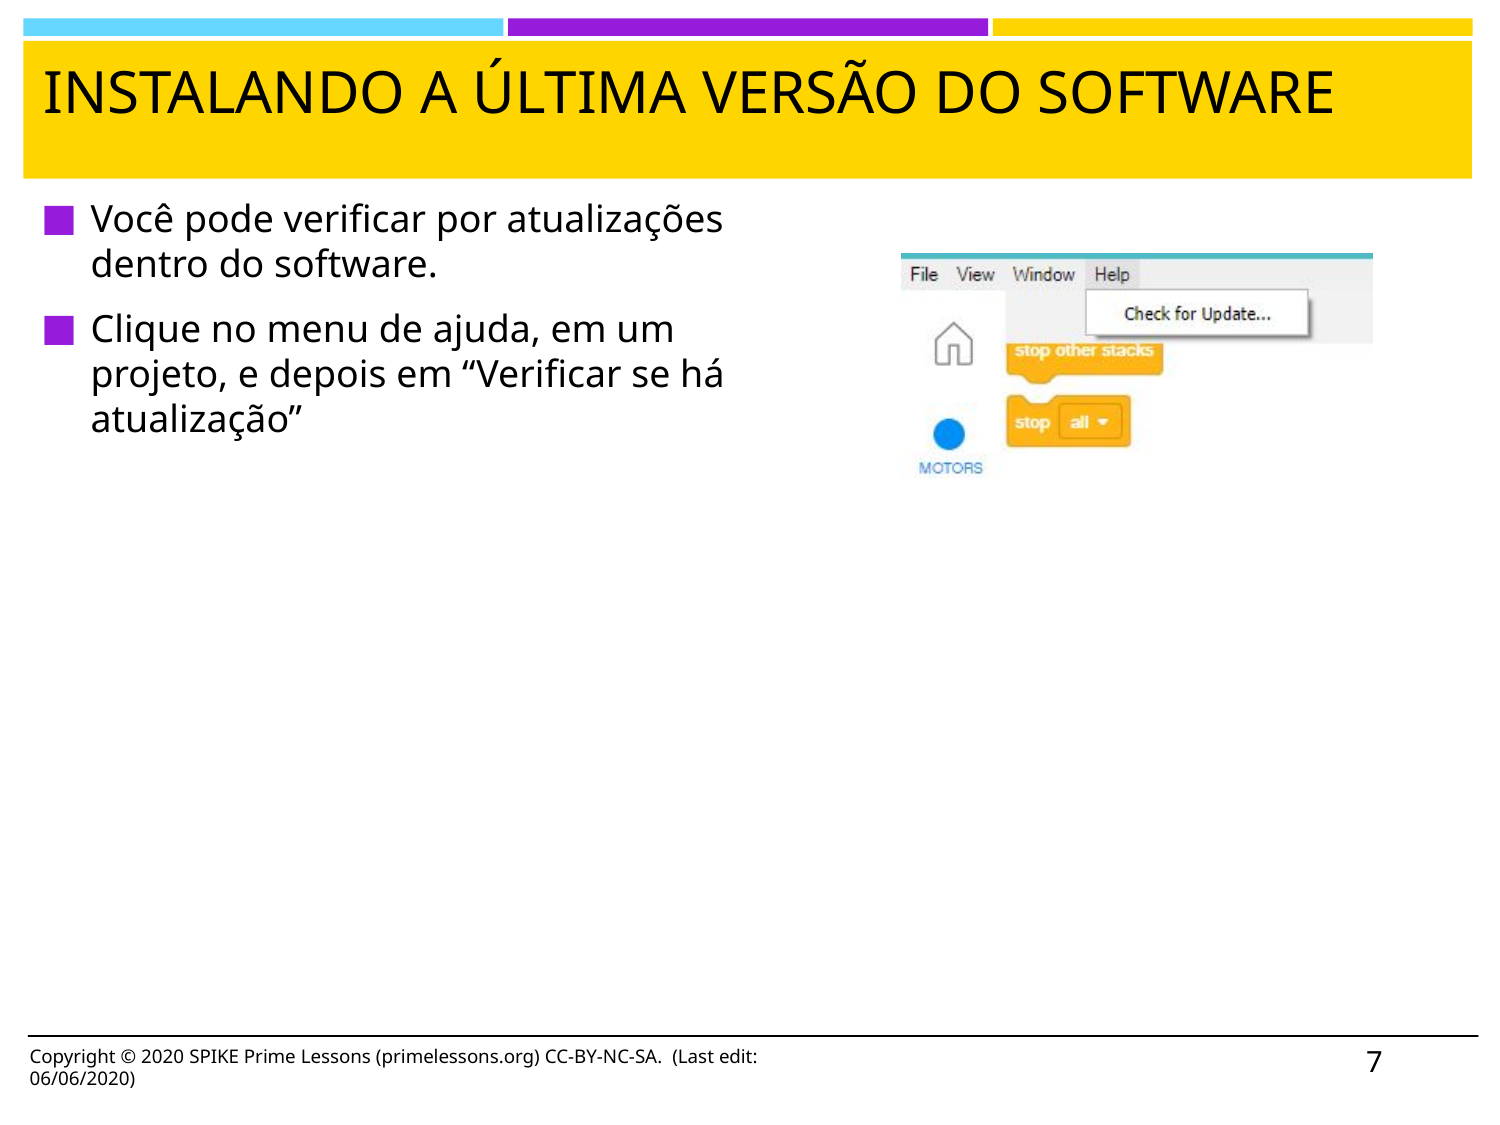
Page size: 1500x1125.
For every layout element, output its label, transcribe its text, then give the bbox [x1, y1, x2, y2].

picture [900, 253, 1374, 492]
title INSTALANDO A ÚLTIMA VERSÃO DO SOFTWARE [28, 48, 1464, 172]
list Você pode verificar por atualizações dentro do software. Clique no menu de ajuda, em um projeto, e depois em “Verificar se há atualização” [25, 187, 799, 1021]
slide_number 7 [1351, 1036, 1478, 1097]
footer Copyright © 2020 SPIKE Prime Lessons (primelessons.org) CC-BY-NC-SA. (Last edit: 06/06/2020) [14, 1036, 814, 1097]
